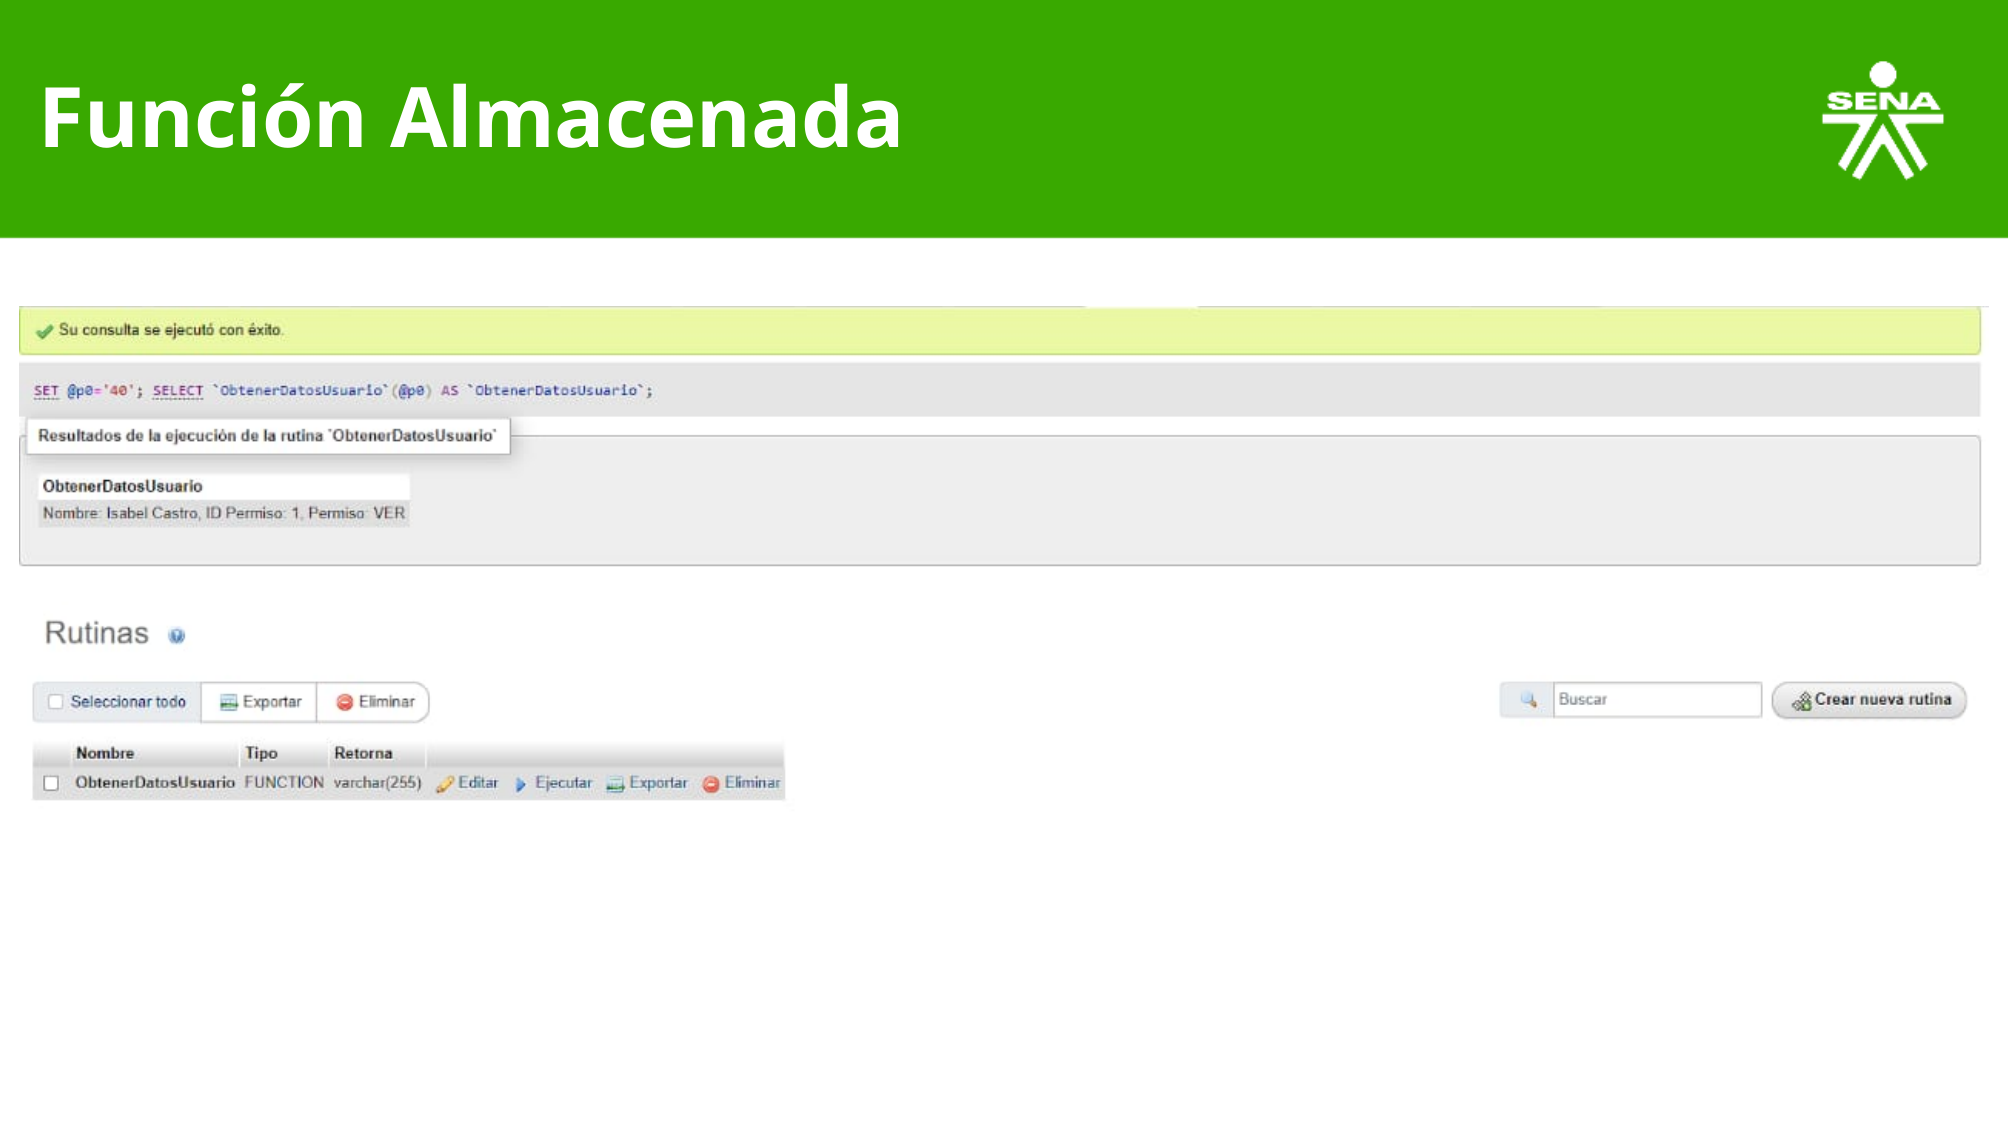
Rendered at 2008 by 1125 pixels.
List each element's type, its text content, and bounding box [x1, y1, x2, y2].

picture [0, 0, 2008, 1125]
title Función Almacenada [25, 15, 1584, 213]
